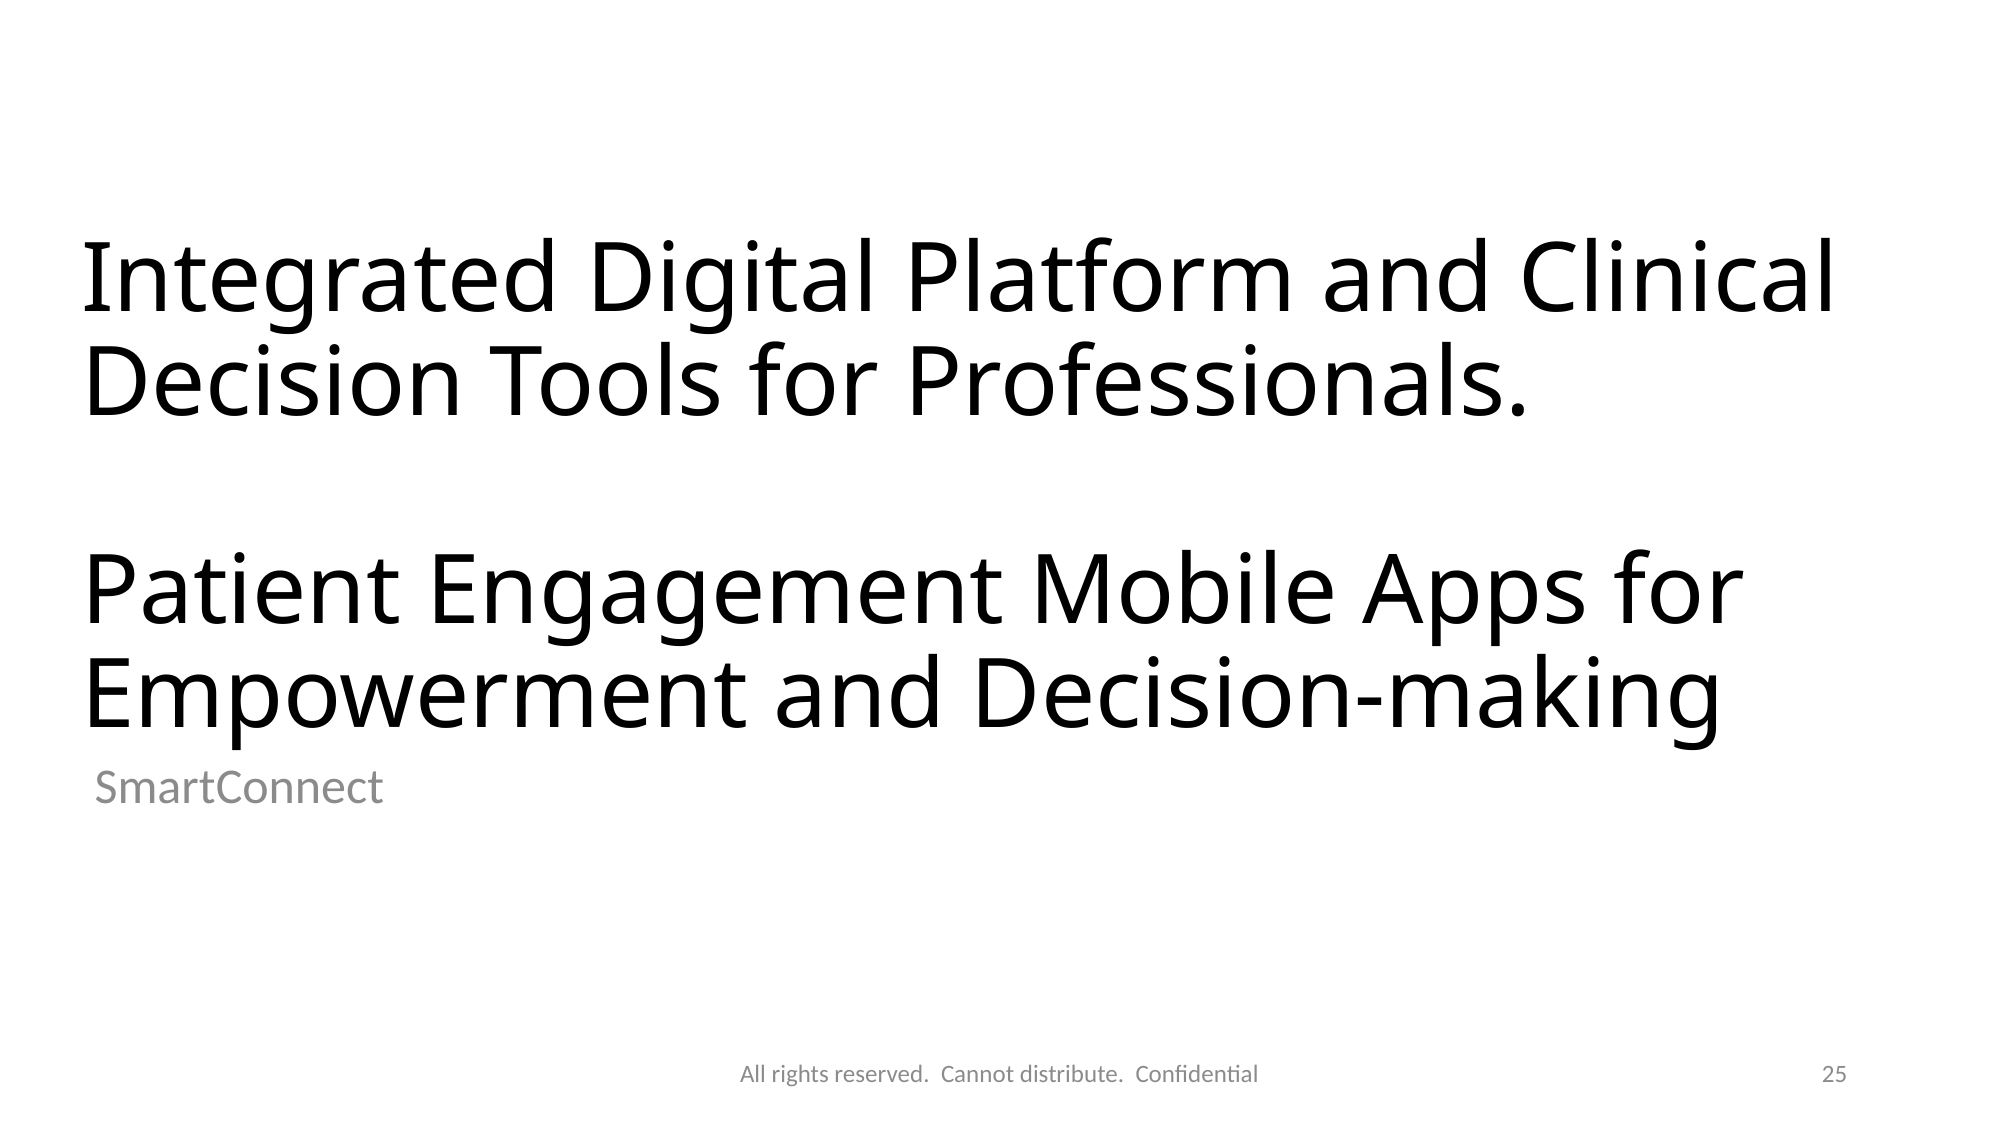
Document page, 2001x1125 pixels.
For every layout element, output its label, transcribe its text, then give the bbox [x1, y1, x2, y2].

list SmartConnect [79, 752, 1862, 999]
footer All rights reserved. Cannot distribute. Confidential [662, 1042, 1338, 1103]
slide_number 25 [1412, 1042, 1863, 1103]
title Integrated Digital Platform and Clinical Decision Tools for Professionals. Patient Engagement Mobile Apps for Empowerment and Decision-making [66, 207, 1867, 756]
